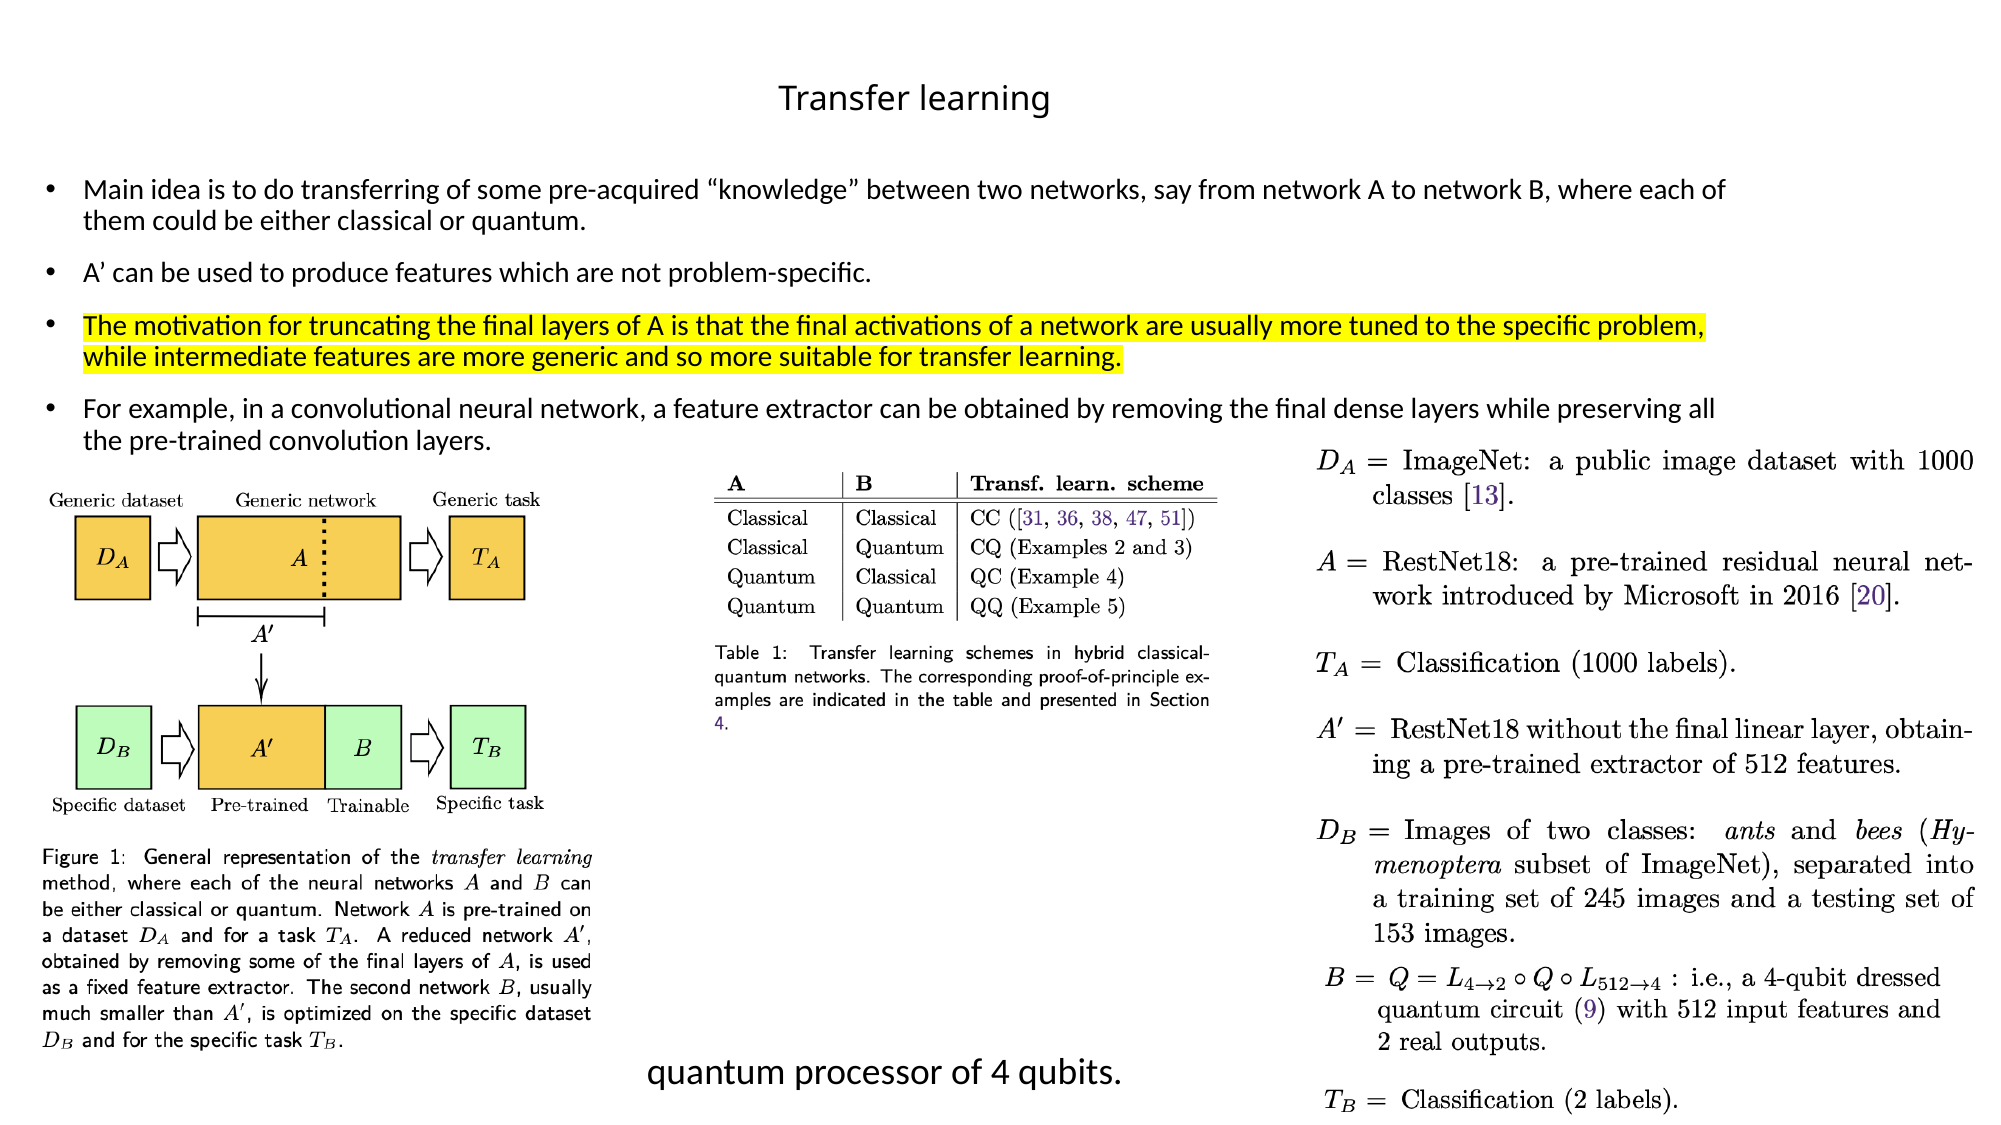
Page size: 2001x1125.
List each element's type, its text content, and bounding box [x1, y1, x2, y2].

picture [695, 465, 1230, 733]
title Transfer learning [406, 73, 1424, 126]
list Main idea is to do transferring of some pre-acquired “knowledge” between two networks, say from network A to network B, where each of them could be either classical or quantum. A’ can be used to produce features which are not problem-specific. The motivation for truncating the final layers of A is that the final activations of a network are usually more tuned to the specific problem, while intermediate features are more generic and so more suitable for transfer learning. For example, in a convolutional neural network, a feature extractor can be obtained by removing the final dense layers while preserving all the pre-trained convolution layers. [30, 166, 1756, 379]
text_box quantum processor of 4 qubits. [632, 1039, 1321, 1100]
picture [1305, 444, 2000, 1116]
picture [30, 465, 606, 1065]
